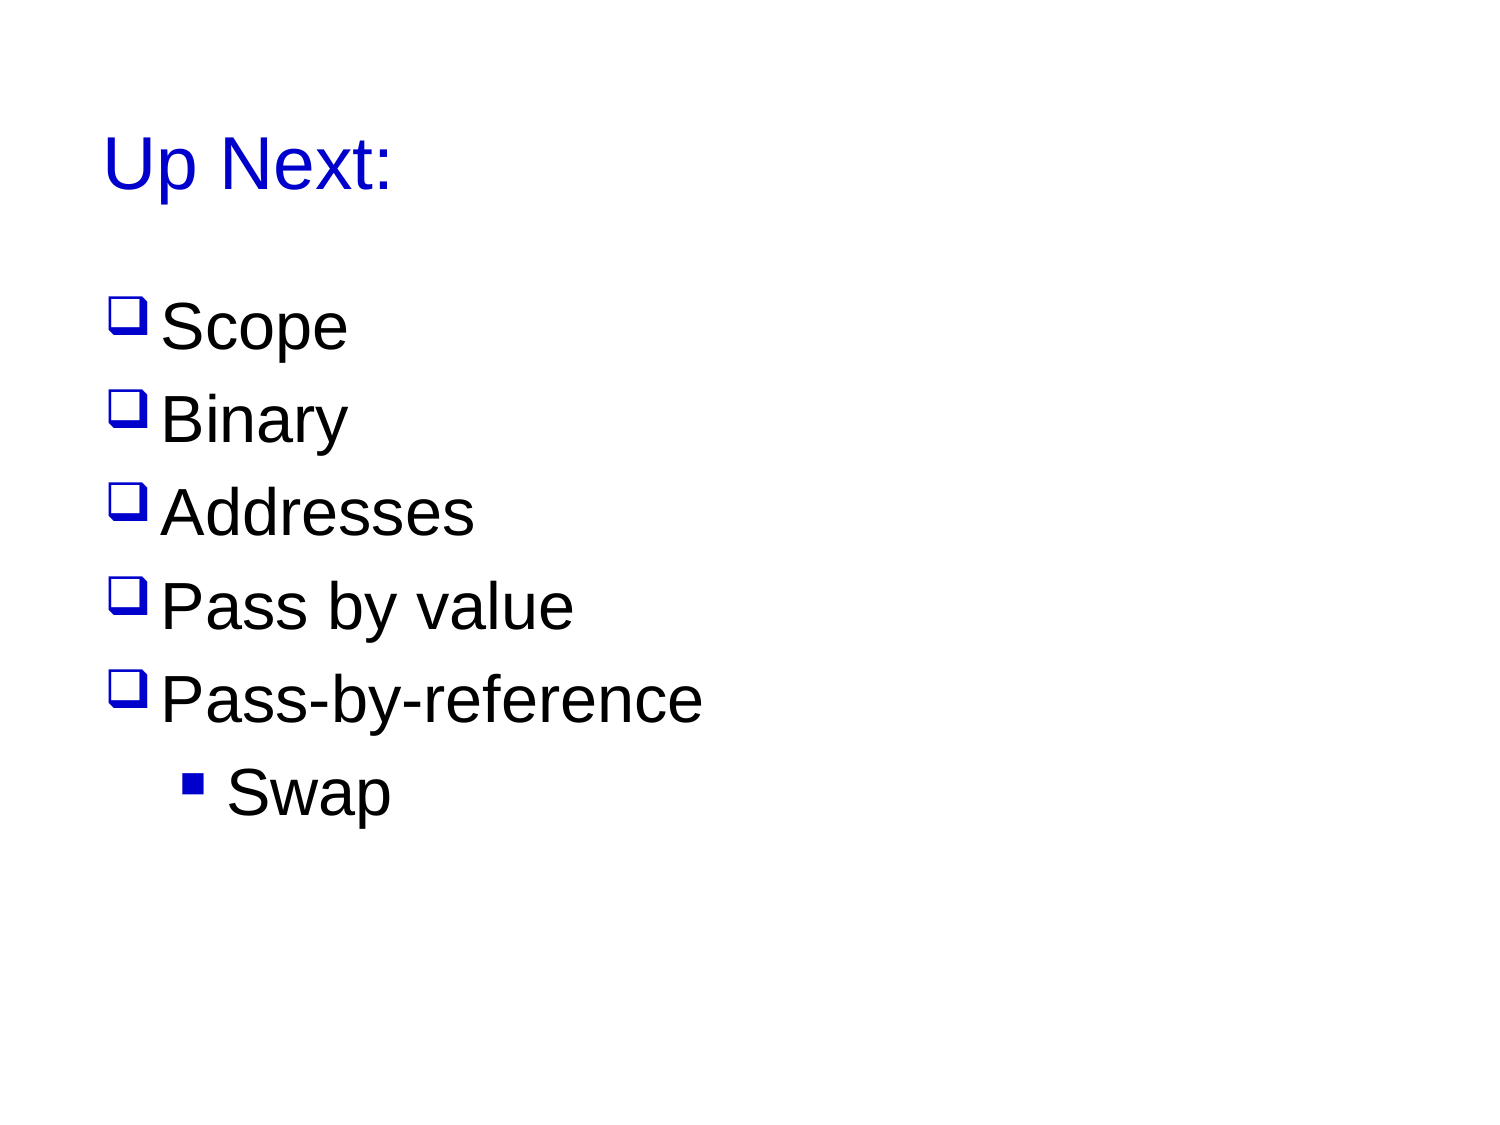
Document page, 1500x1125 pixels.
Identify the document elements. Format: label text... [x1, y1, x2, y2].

list Scope Binary Addresses Pass by value Pass-by-reference Swap [89, 274, 1451, 1026]
title Up Next: [87, 49, 1451, 213]
